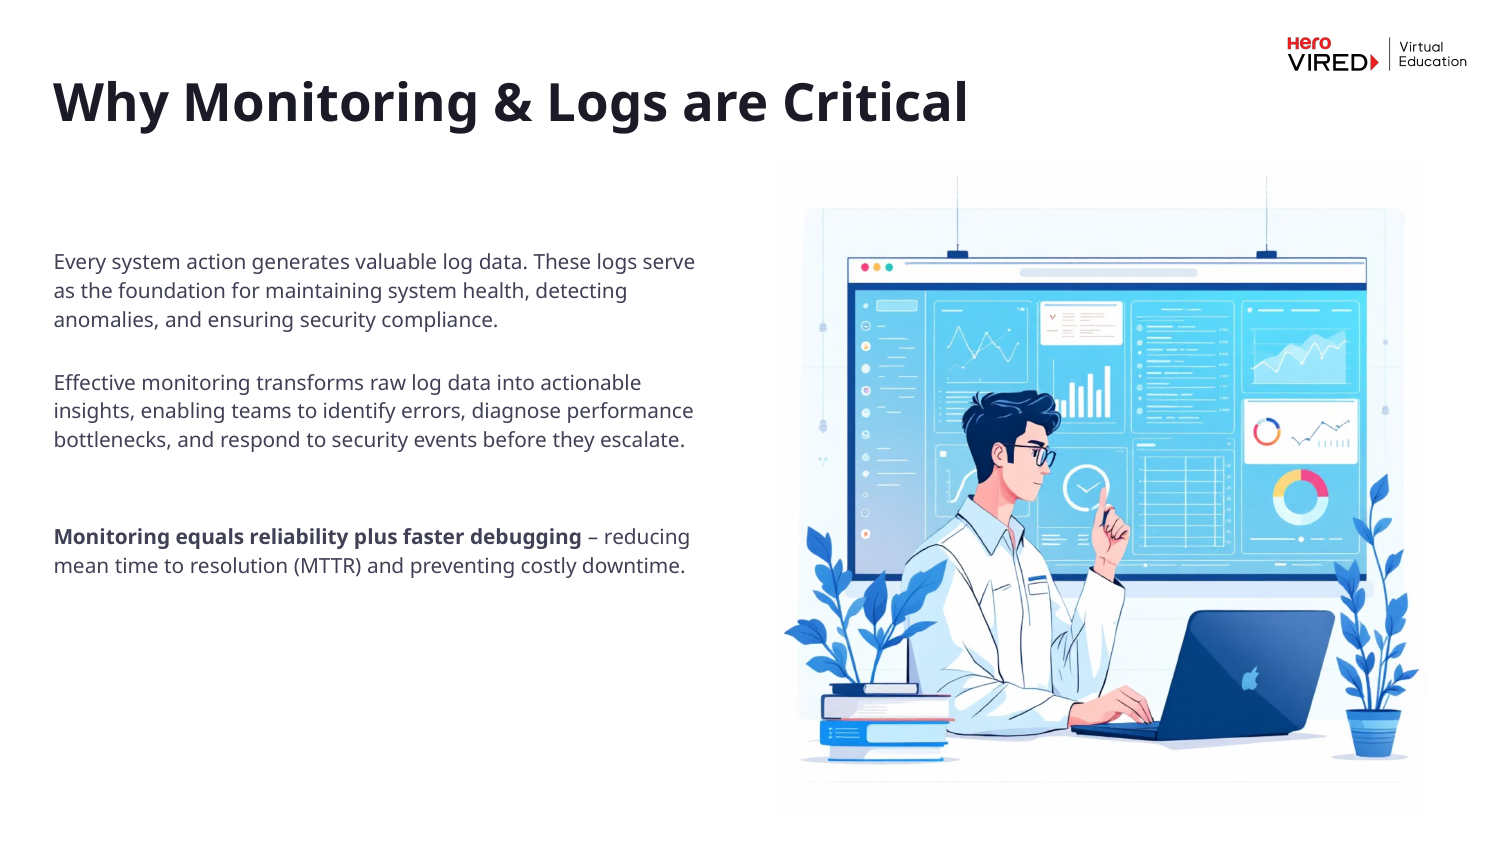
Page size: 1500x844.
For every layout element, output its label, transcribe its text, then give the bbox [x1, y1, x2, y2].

text_box Monitoring equals reliability plus faster debugging – reducing mean time to resolution (MTTR) and preventing costly downtime. [53, 520, 704, 622]
text_box Why Monitoring & Logs are Critical [53, 53, 1097, 120]
text_box Effective monitoring transforms raw log data into actionable insights, enabling teams to identify errors, diagnose performance bottlenecks, and respond to security events before they escalate. [53, 365, 704, 502]
picture [776, 162, 1428, 814]
text_box Every system action generates valuable log data. These logs serve as the foundation for maintaining system health, detecting anomalies, and ensuring security compliance. [53, 245, 704, 347]
picture [1271, 14, 1482, 94]
